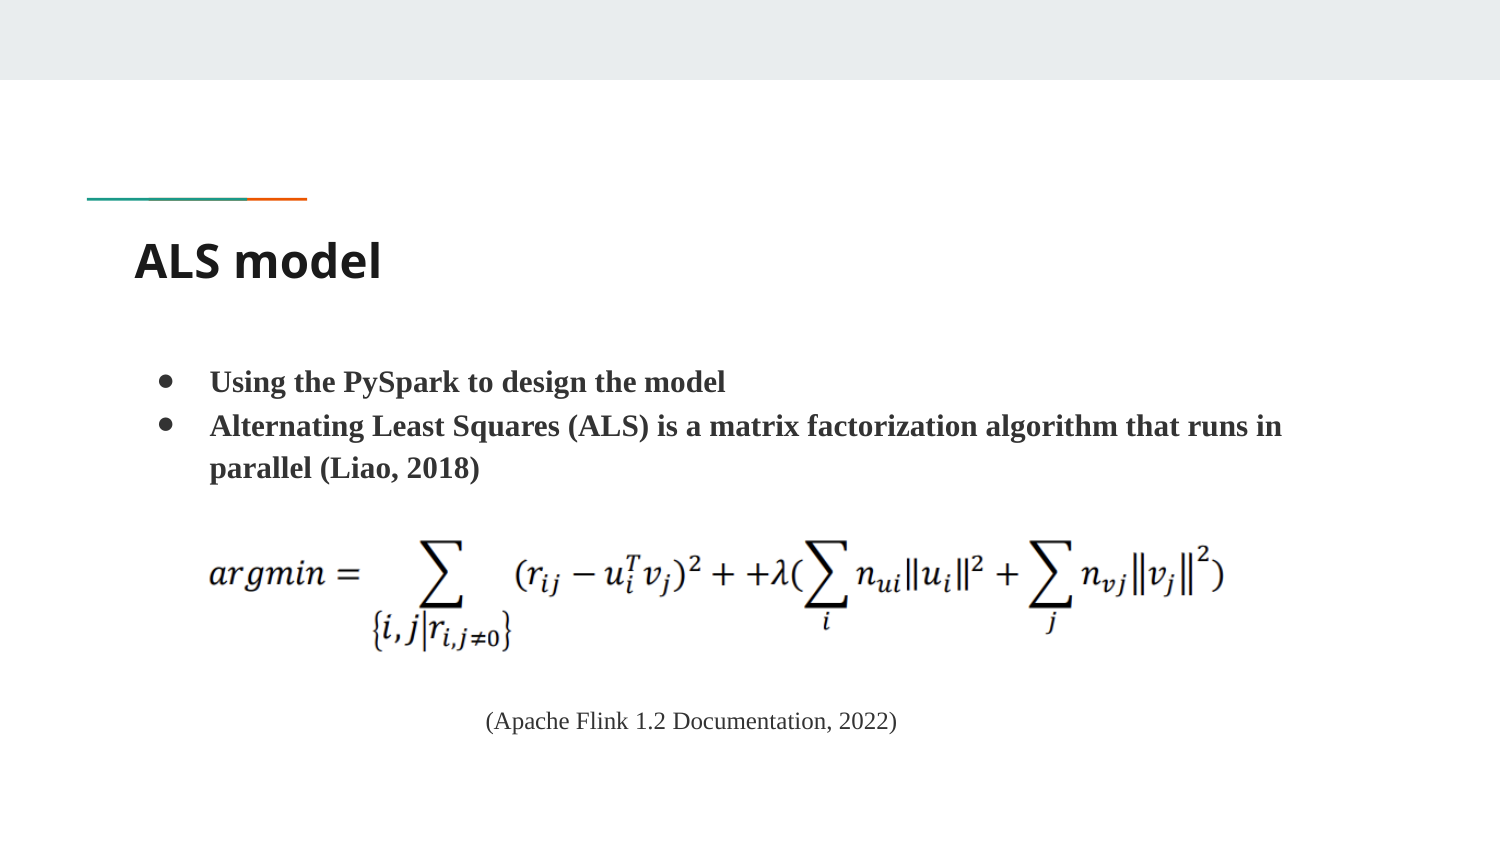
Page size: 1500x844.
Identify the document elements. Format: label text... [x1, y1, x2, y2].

text_box (Apache Flink 1.2 Documentation, 2022) [273, 690, 1110, 750]
title ALS model [119, 216, 1381, 305]
list Using the PySpark to design the model Alternating Least Squares (ALS) is a matrix factorization algorithm that runs in parallel (Liao, 2018) [119, 341, 1381, 712]
picture [155, 527, 1307, 657]
